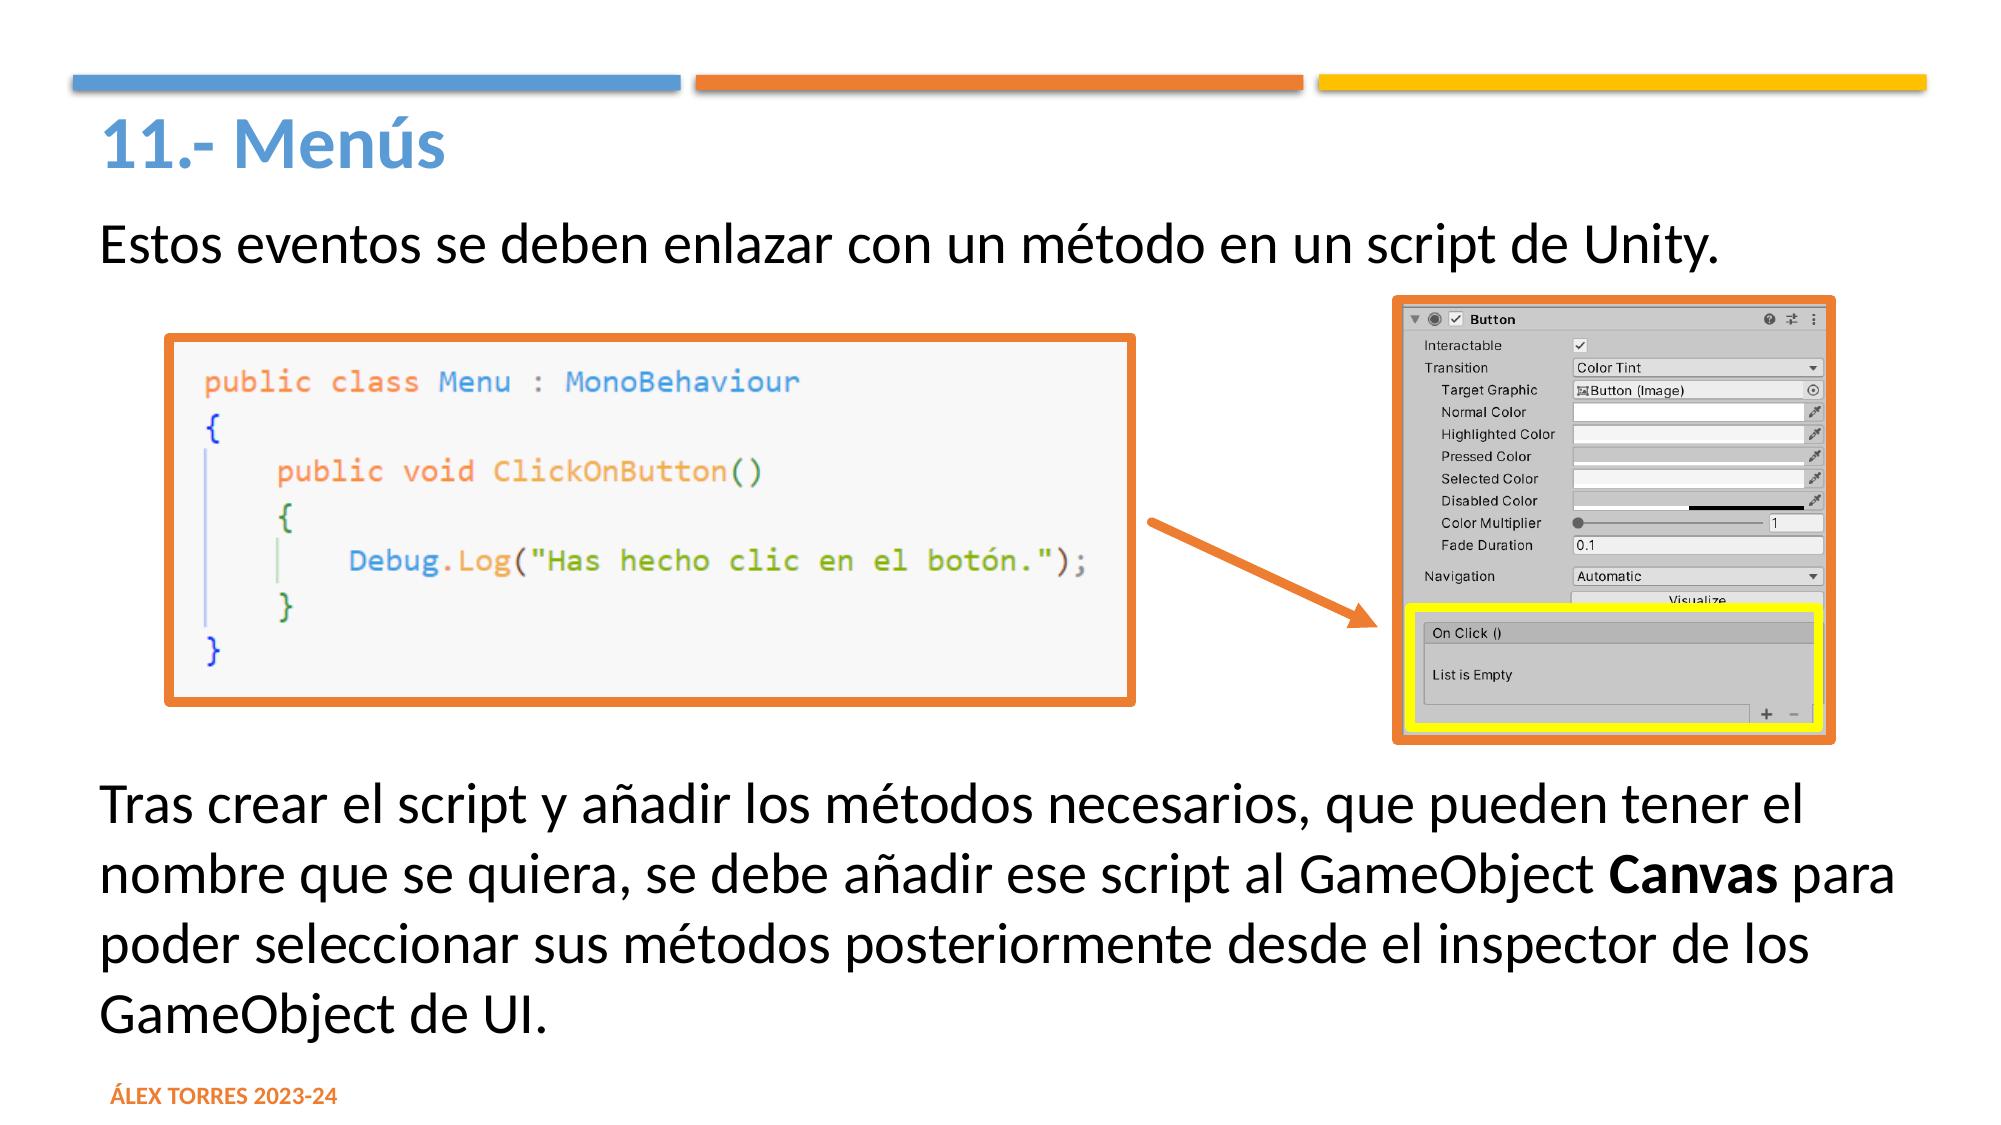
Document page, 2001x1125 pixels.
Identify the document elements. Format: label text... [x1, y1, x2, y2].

text_box 11.- Menús [85, 78, 1915, 188]
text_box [1151, 521, 1379, 628]
picture [173, 341, 1128, 698]
picture [1401, 303, 1827, 736]
text_box Estos eventos se deben enlazar con un método en un script de Unity. Tras crear el script y añadir los métodos necesarios, que pueden tener el nombre que se quiera, se debe añadir ese script al GameObject Canvas para poder seleccionar sus métodos posteriormente desde el inspector de los GameObject de UI. [85, 190, 1915, 1074]
